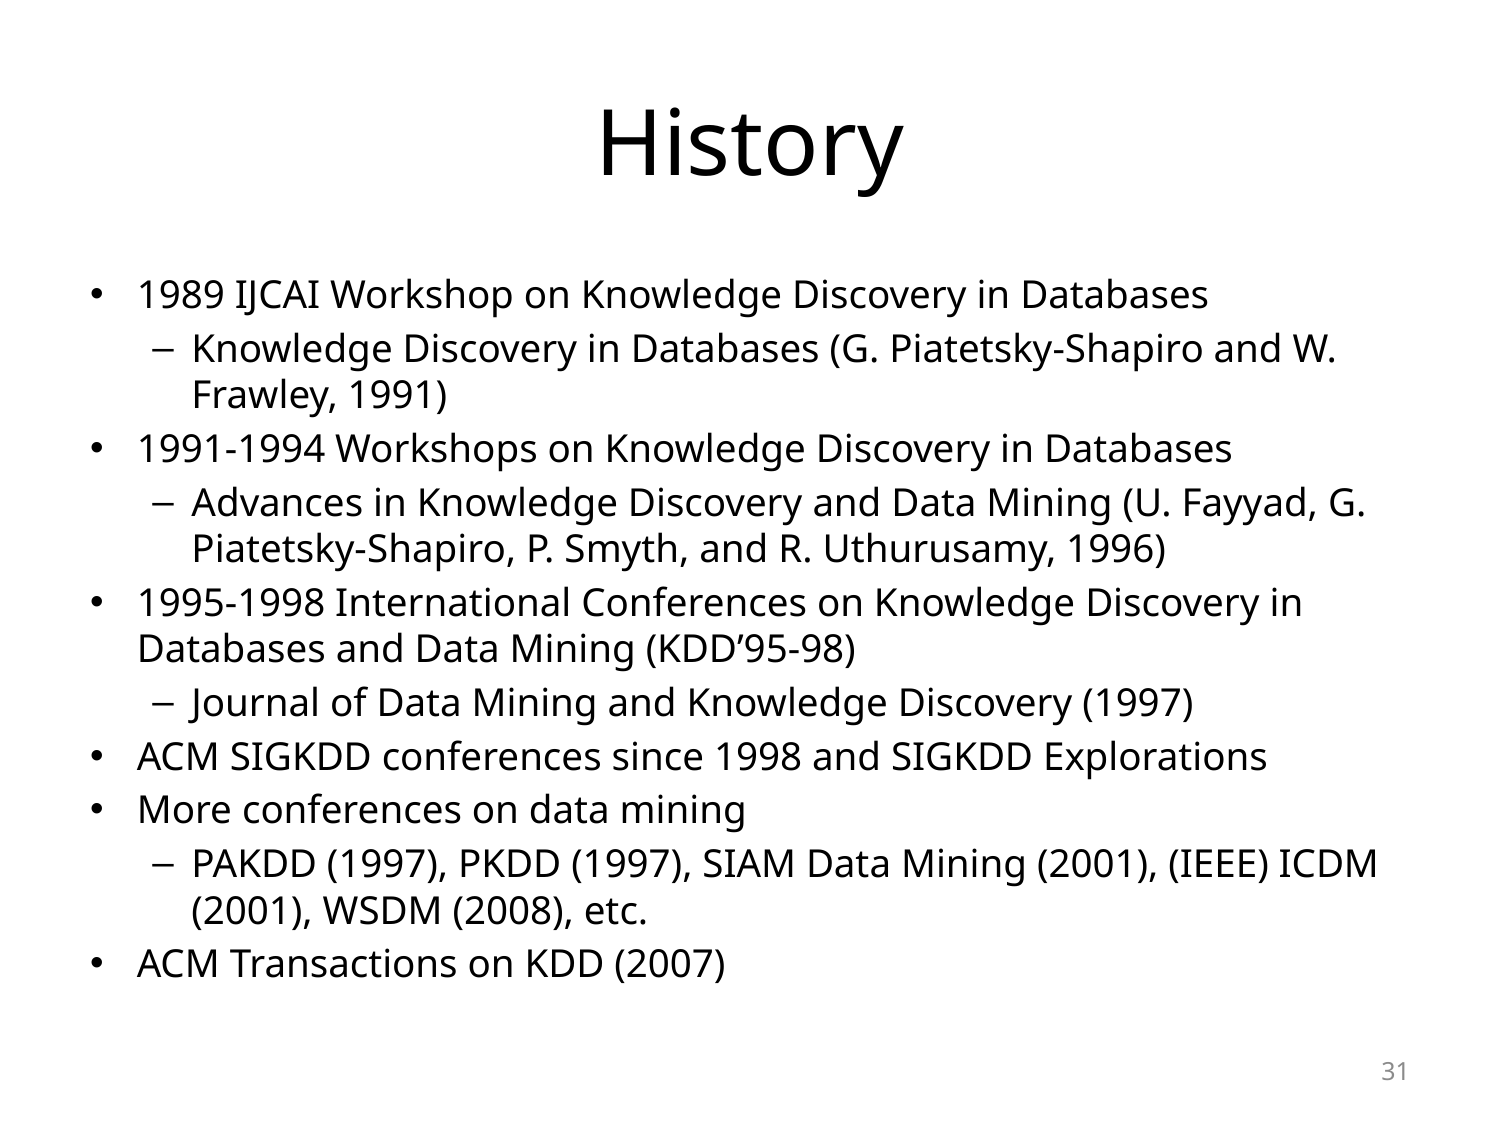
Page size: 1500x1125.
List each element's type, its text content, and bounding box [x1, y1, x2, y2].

list 1989 IJCAI Workshop on Knowledge Discovery in Databases Knowledge Discovery in Databases (G. Piatetsky-Shapiro and W. Frawley, 1991) 1991-1994 Workshops on Knowledge Discovery in Databases Advances in Knowledge Discovery and Data Mining (U. Fayyad, G. Piatetsky-Shapiro, P. Smyth, and R. Uthurusamy, 1996) 1995-1998 International Conferences on Knowledge Discovery in Databases and Data Mining (KDD’95-98) Journal of Data Mining and Knowledge Discovery (1997) ACM SIGKDD conferences since 1998 and SIGKDD Explorations More conferences on data mining PAKDD (1997), PKDD (1997), SIAM Data Mining (2001), (IEEE) ICDM (2001), WSDM (2008), etc. ACM Transactions on KDD (2007) [75, 262, 1425, 1005]
slide_number 31 [1074, 1042, 1425, 1103]
title History [75, 45, 1425, 233]
